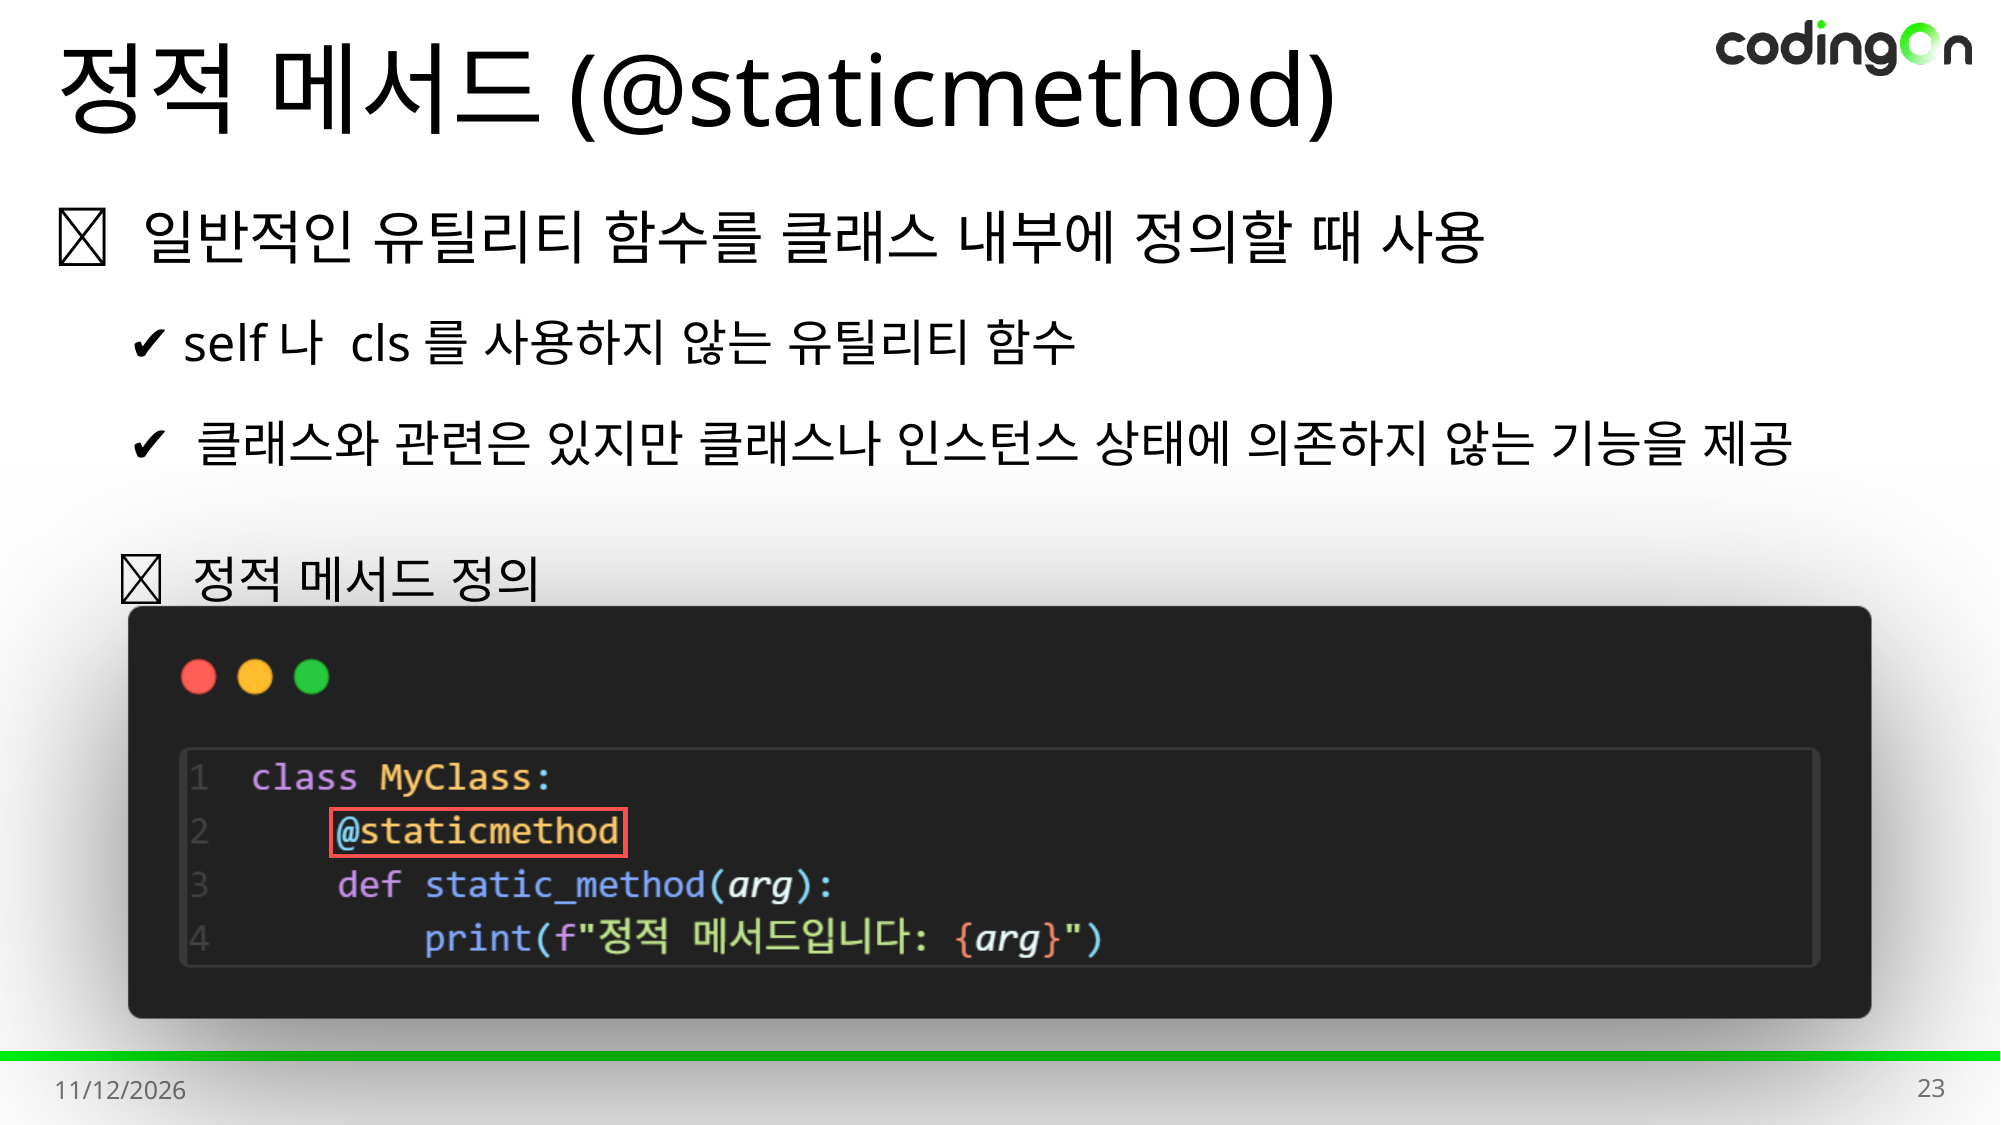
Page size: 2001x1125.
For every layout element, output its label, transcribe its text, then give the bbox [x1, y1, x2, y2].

picture [0, 465, 2000, 1125]
text_box 💡 일반적인 유틸리티 함수를 클래스 내부에 정의할 때 사용 ✔️ self나 cls를 사용하지 않는 유틸리티 함수 ✔️ 클래스와 관련은 있지만 클래스나 인스턴스 상태에 의존하지 않는 기능을 제공 [39, 158, 1959, 465]
title 정적 메서드(@staticmethod) [41, 0, 1767, 158]
picture [1767, 20, 1972, 76]
